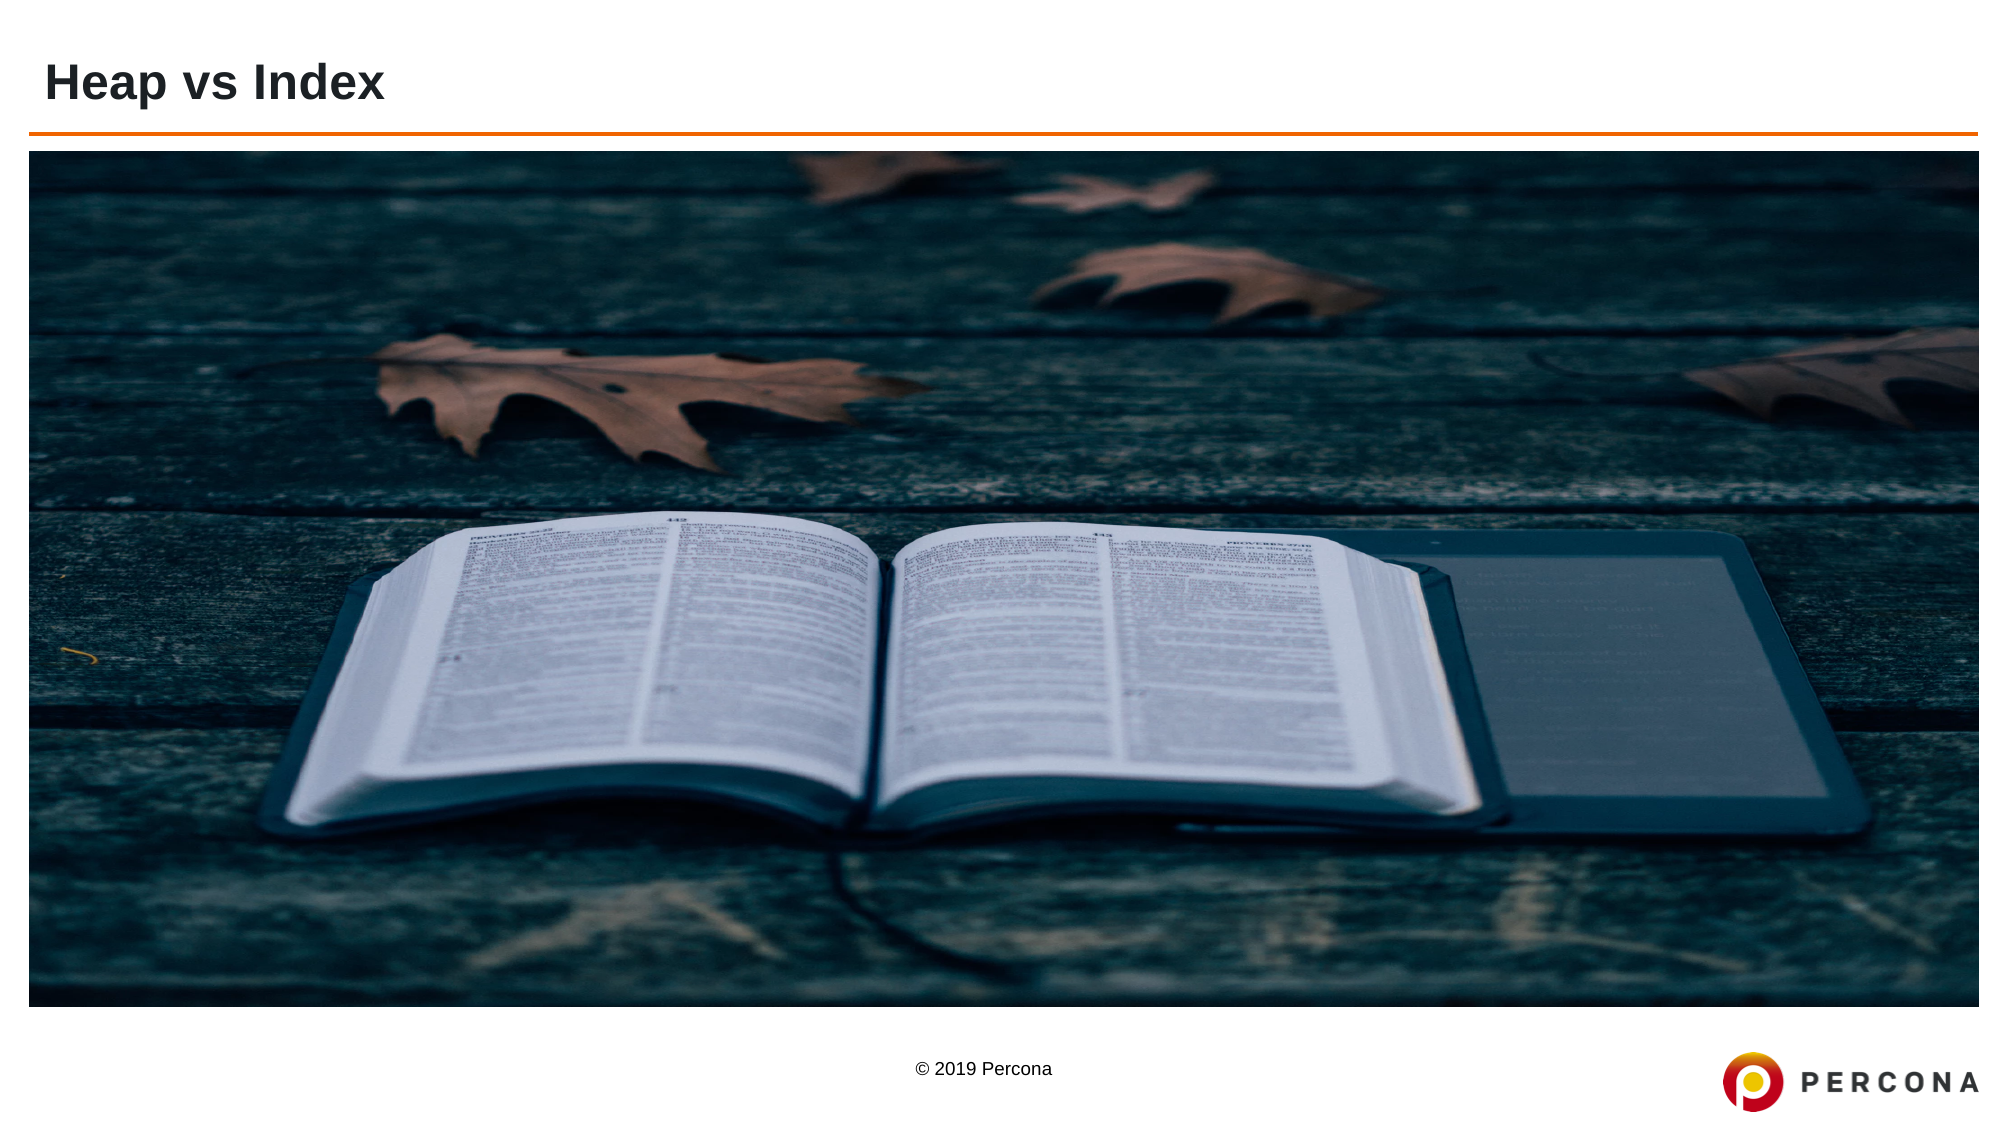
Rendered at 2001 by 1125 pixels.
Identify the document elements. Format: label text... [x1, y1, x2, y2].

picture [1723, 1052, 1979, 1112]
title Heap vs Index [29, 29, 1979, 119]
picture [368, 151, 380, 155]
picture [29, 151, 1979, 1007]
